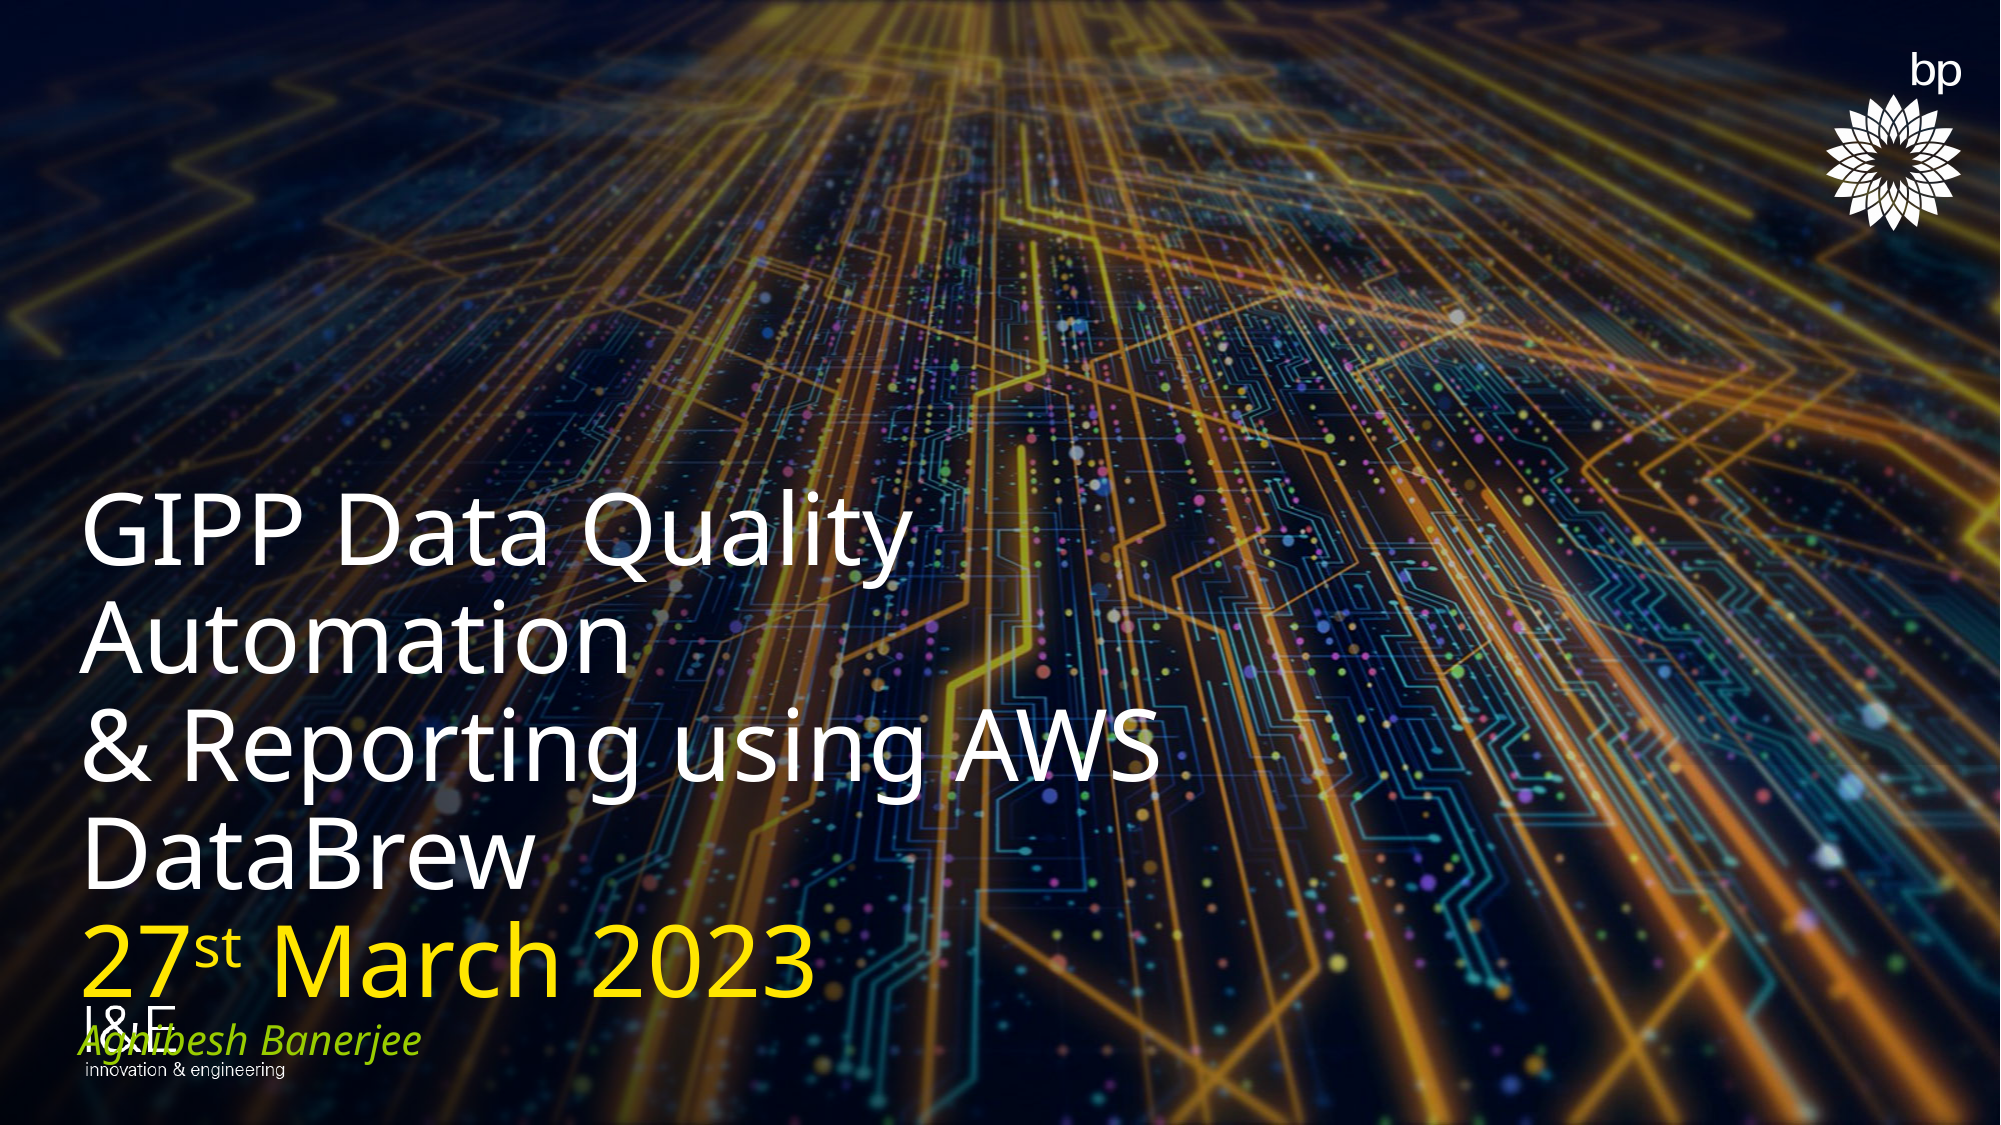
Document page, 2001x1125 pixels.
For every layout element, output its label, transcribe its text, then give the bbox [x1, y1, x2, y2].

subtitle GIPP Data Quality Automation & Reporting using AWS DataBrew 27st March 2023 Agnibesh Banerjee [79, 554, 1461, 990]
picture [0, 0, 2000, 1125]
